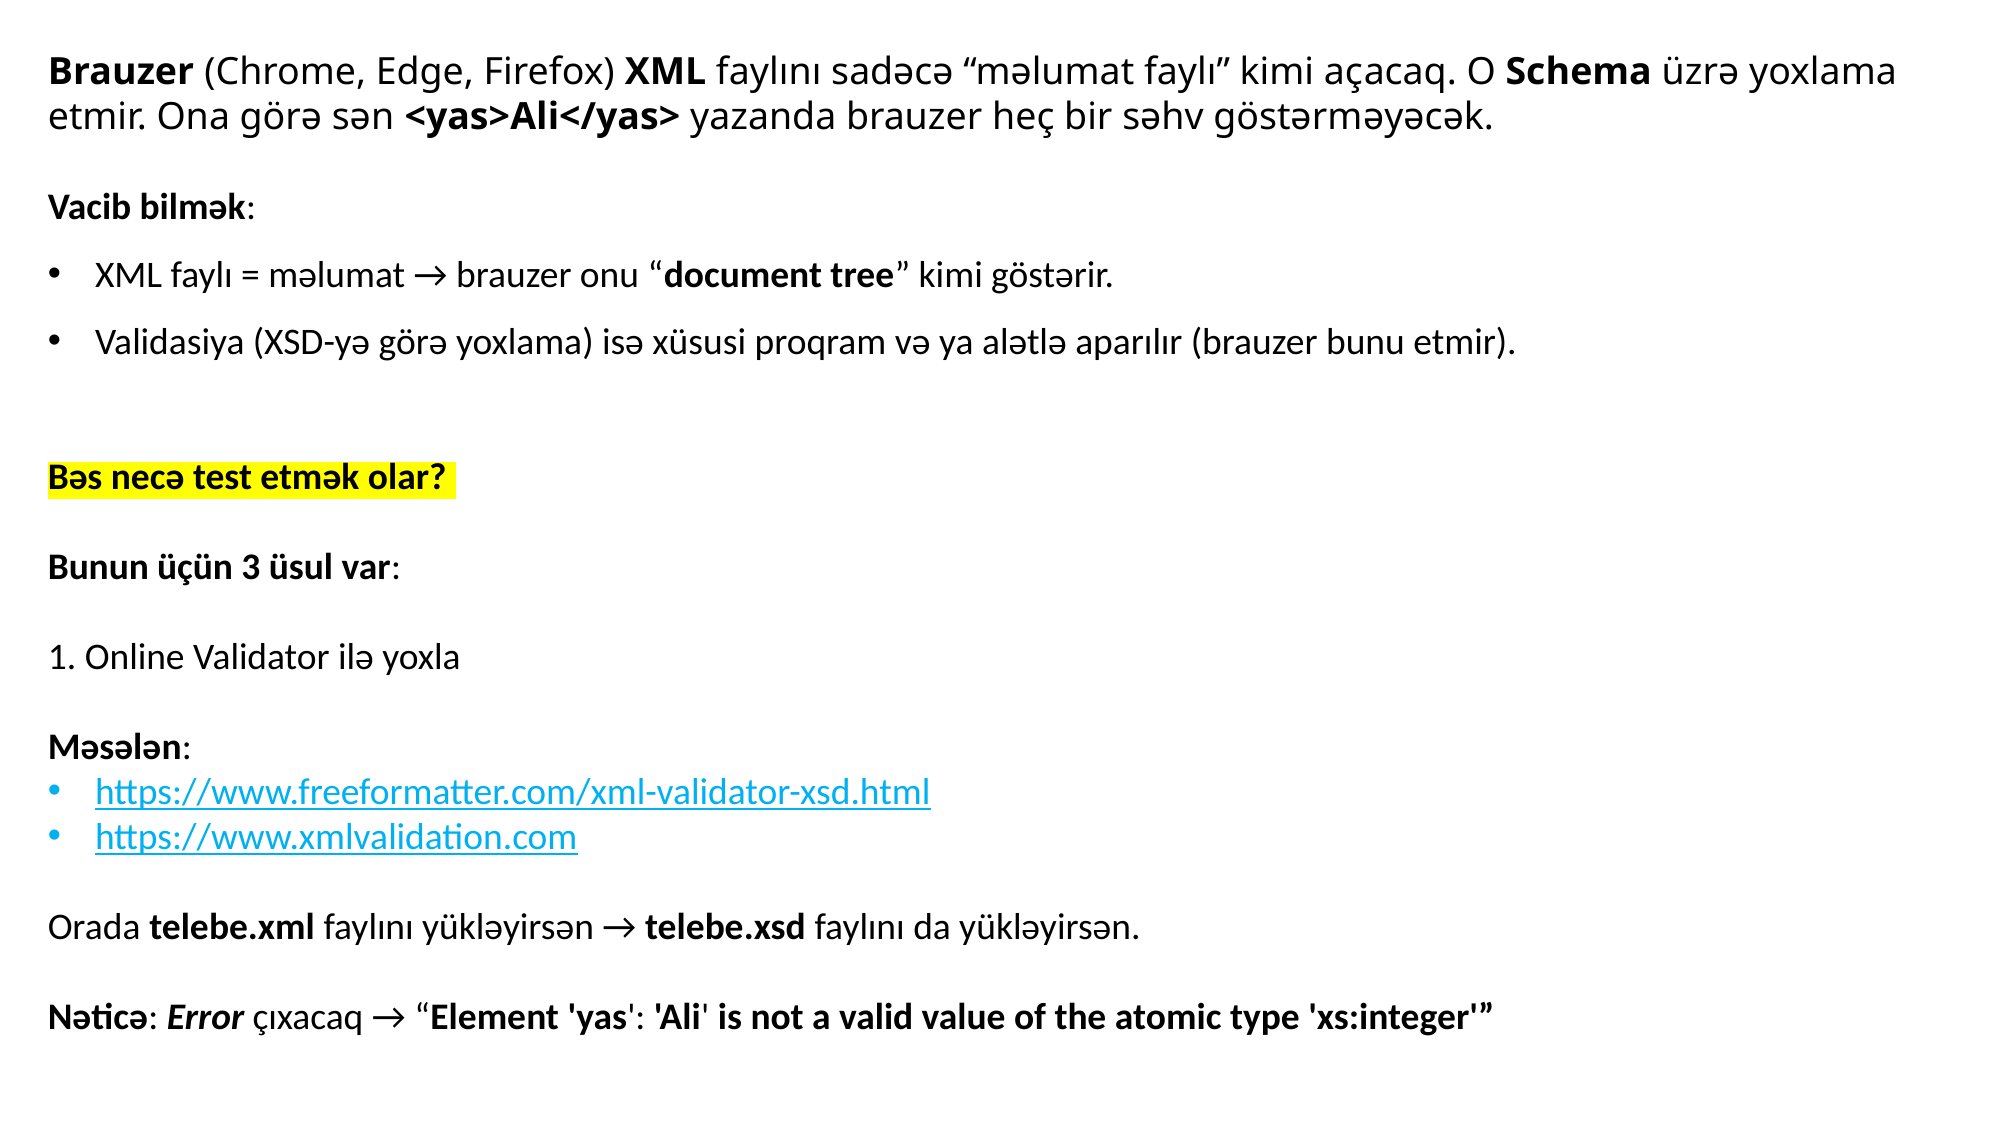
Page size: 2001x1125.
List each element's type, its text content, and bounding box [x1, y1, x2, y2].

text_box Brauzer (Chrome, Edge, Firefox) XML faylını sadəcə “məlumat faylı” kimi açacaq. O Schema üzrə yoxlama etmir. Ona görə sən <yas>Ali</yas> yazanda brauzer heç bir səhv göstərməyəcək. Vacib bilmək: XML faylı = məlumat → brauzer onu “document tree” kimi göstərir. Validasiya (XSD-yə görə yoxlama) isə xüsusi proqram və ya alətlə aparılır (brauzer bunu etmir). Bəs necə test etmək olar? Bunun üçün 3 üsul var: 1. Online Validator ilə yoxla Məsələn: https://www.freeformatter.com/xml-validator-xsd.html https://www.xmlvalidation.com Orada telebe.xml faylını yükləyirsən → telebe.xsd faylını da yükləyirsən. Nəticə: Error çıxacaq → “Element 'yas': 'Ali' is not a valid value of the atomic type 'xs:integer'” [33, 40, 1973, 1045]
